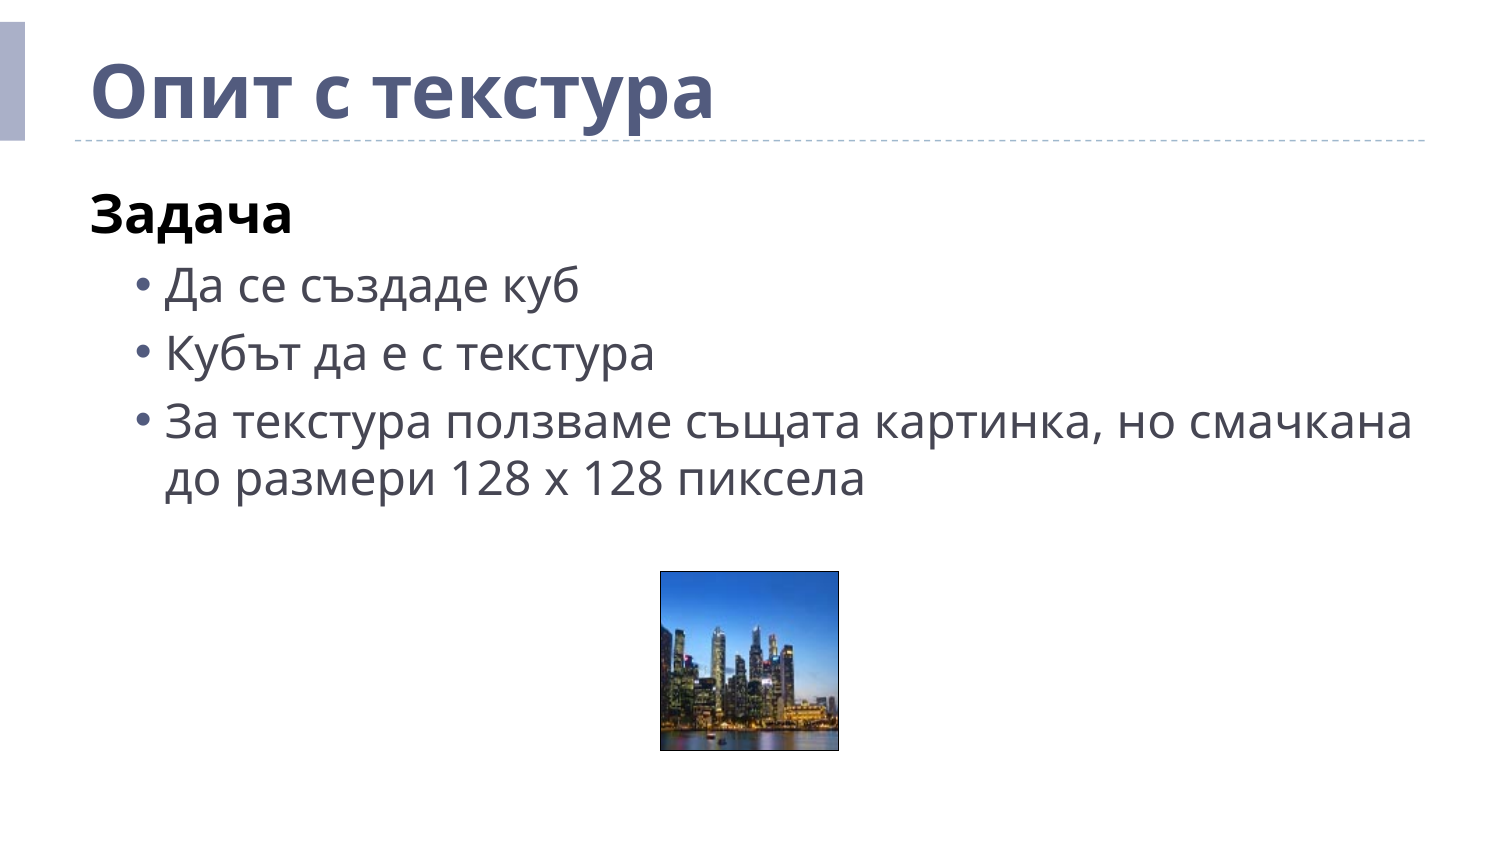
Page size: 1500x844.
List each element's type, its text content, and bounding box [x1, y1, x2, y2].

picture [659, 571, 839, 751]
title Опит с текстура [75, 18, 1475, 141]
list Задача Да се създаде куб Кубът да е с текстура За текстура ползваме същата картинка, но смачкана до размери 128 х 128 пиксела [75, 171, 1475, 835]
